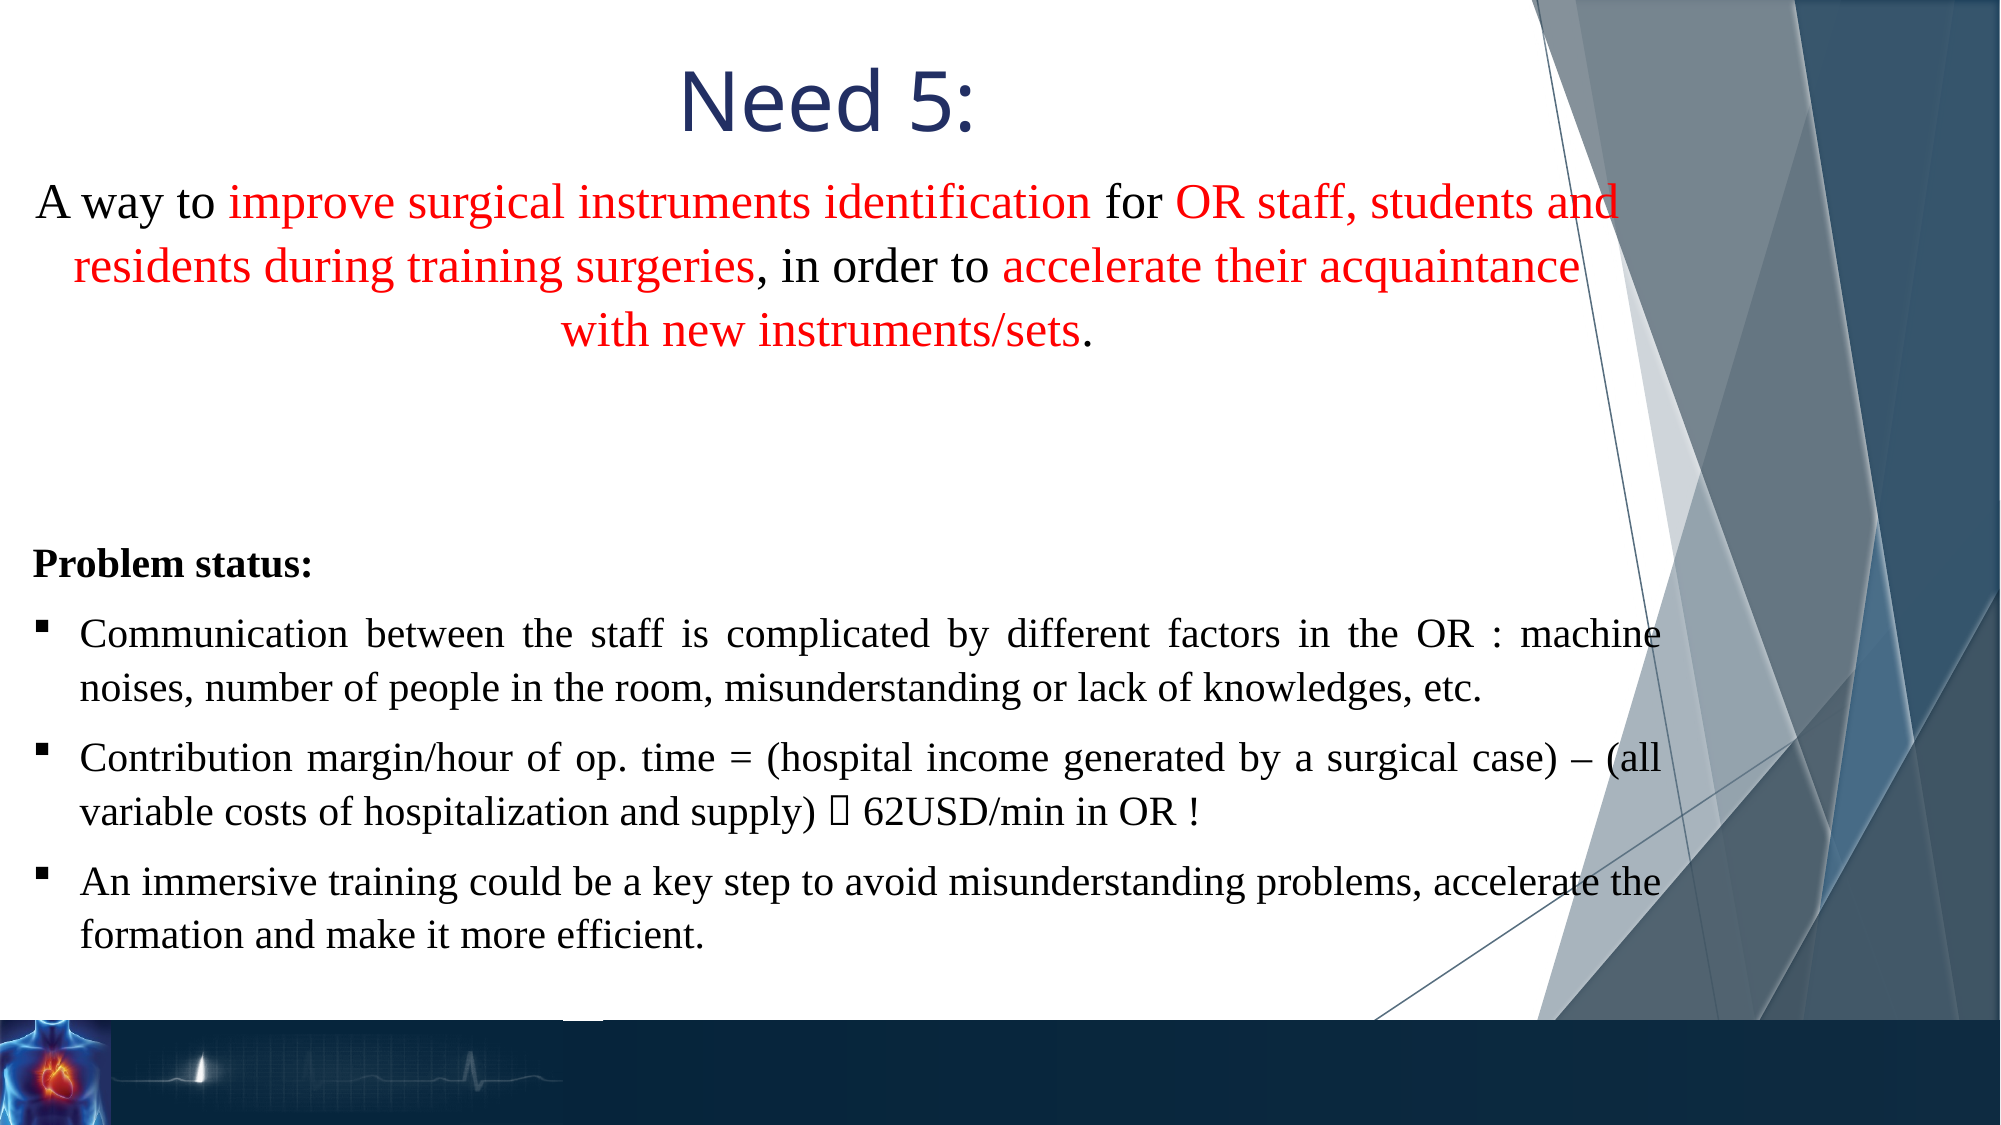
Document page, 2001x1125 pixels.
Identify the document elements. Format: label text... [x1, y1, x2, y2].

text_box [0, 641, 2000, 1125]
text_box Need 5: [662, 40, 992, 156]
text_box Problem status: Communication between the staff is complicated by different factors in the OR : machine noises, number of people in the room, misunderstanding or lack of knowledges, etc. Contribution margin/hour of op. time = (hospital income generated by a surgical case) – (all variable costs of hospitalization and supply)  62USD/min in OR ! An immersive training could be a key step to avoid misunderstanding problems, accelerate the formation and make it more efficient. [18, 525, 1679, 640]
text_box A way to improve surgical instruments identification for OR staff, students and residents during training surgeries, in order to accelerate their acquaintance with new instruments/sets. [15, 156, 1640, 364]
